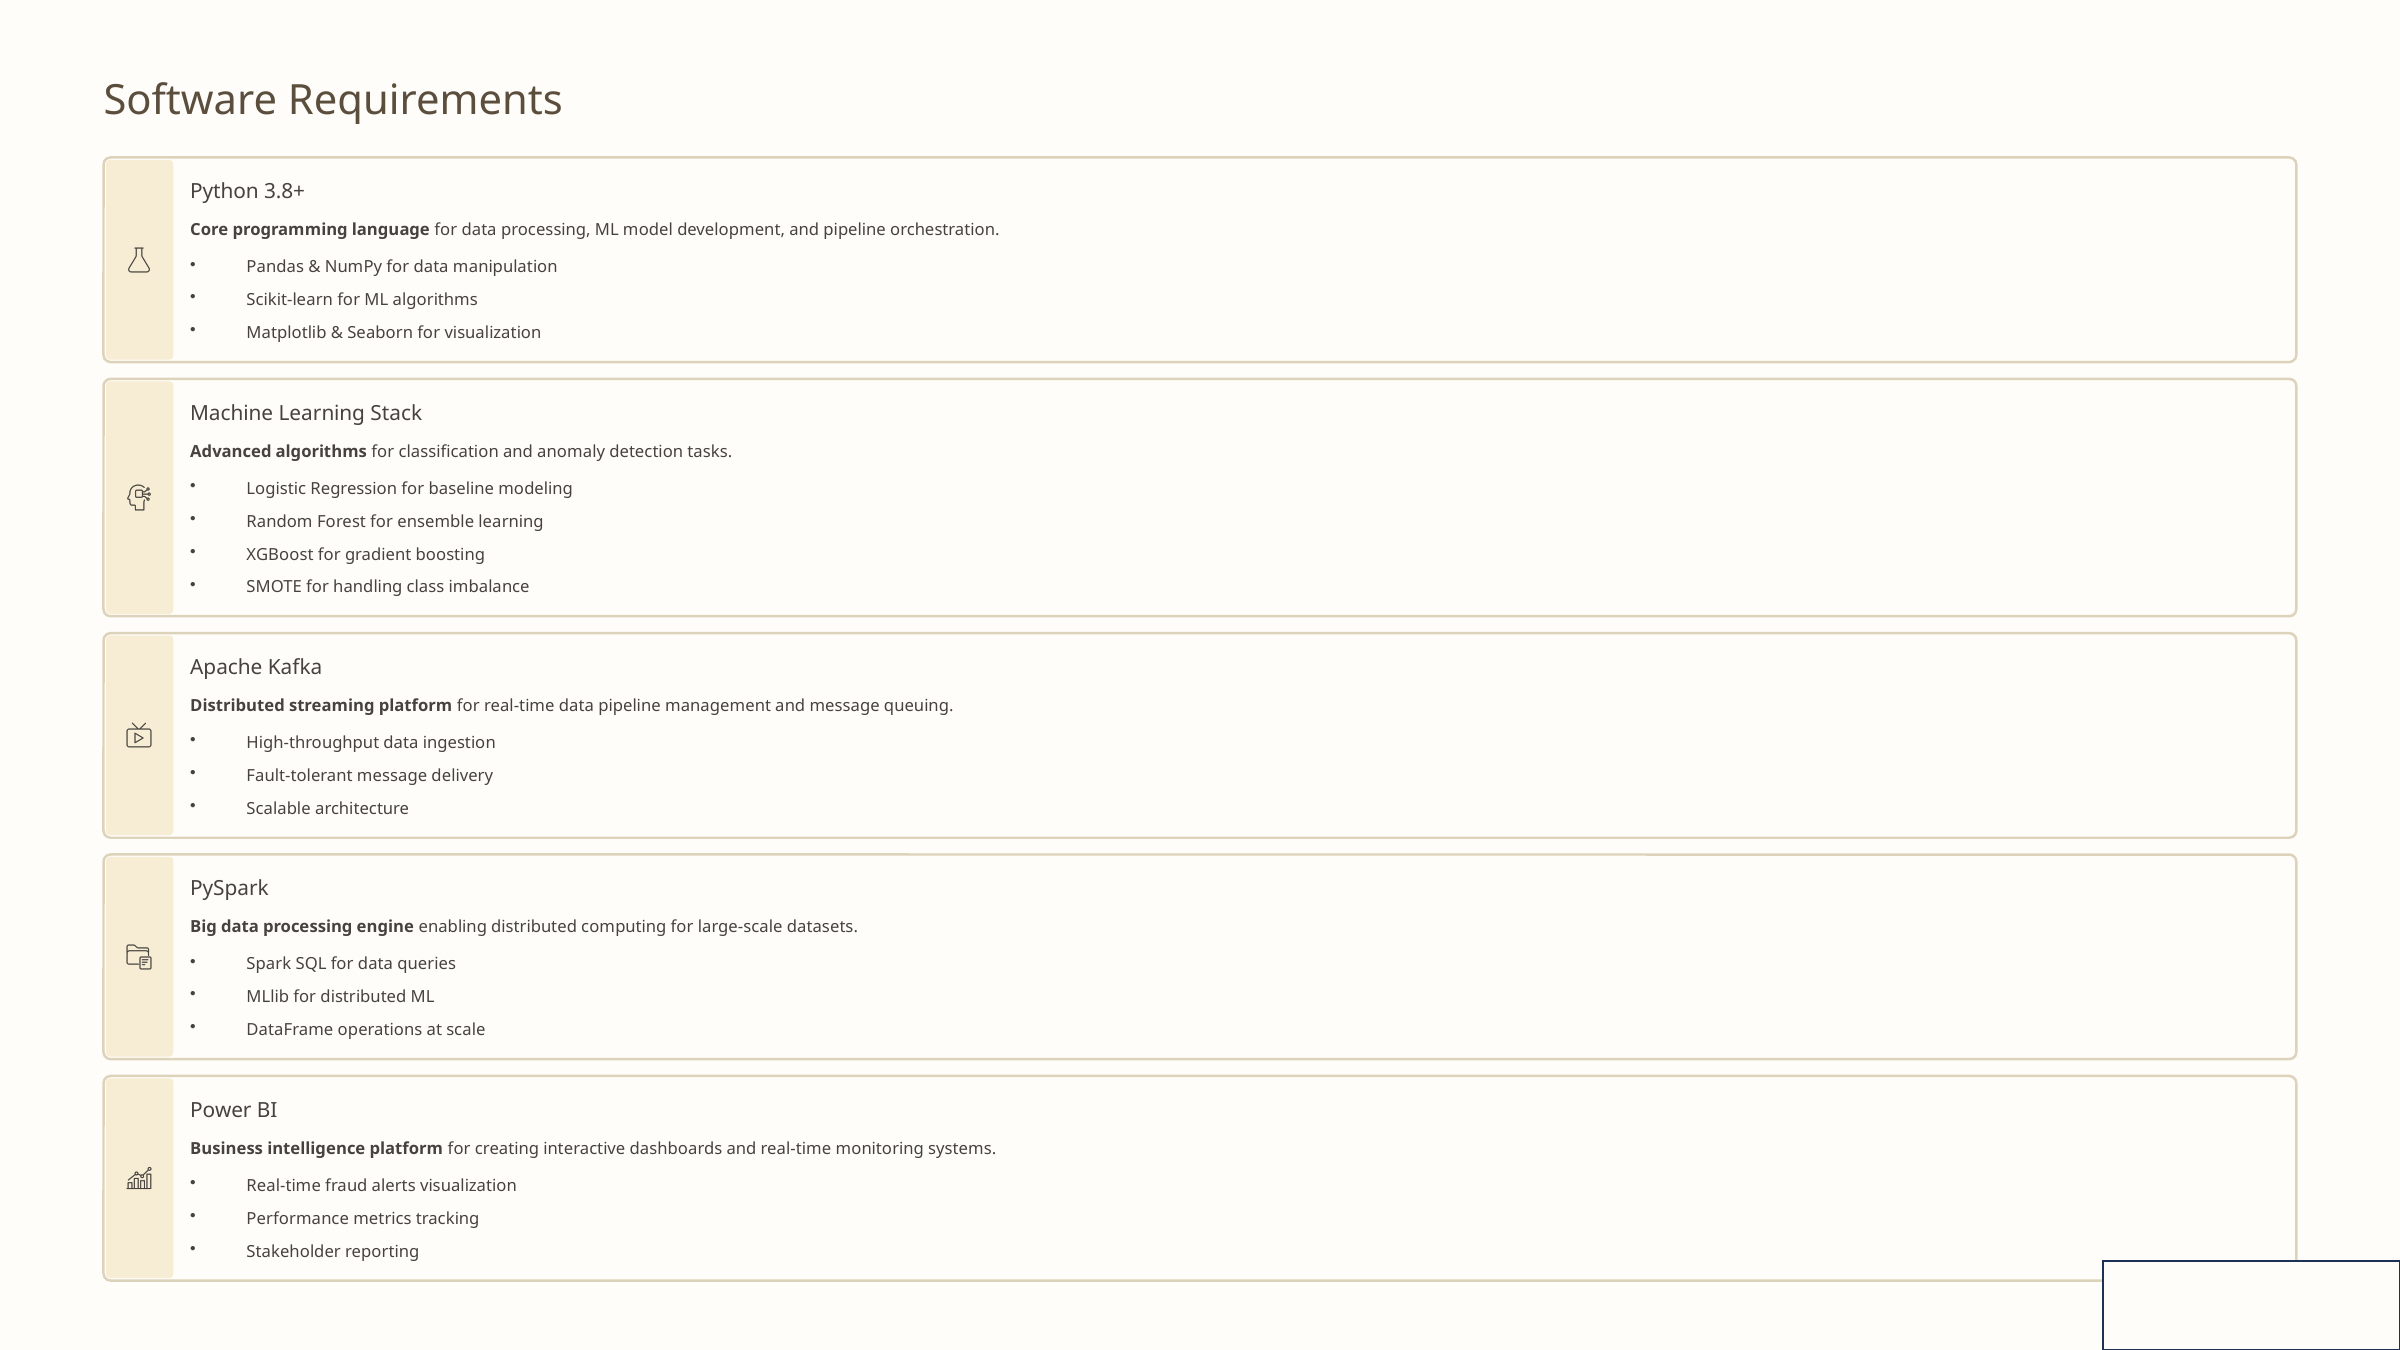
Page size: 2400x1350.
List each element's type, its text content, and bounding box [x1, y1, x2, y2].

text_box Real-time fraud alerts visualization [190, 1168, 2277, 1196]
text_box SMOTE for handling class imbalance [190, 570, 2277, 597]
text_box [103, 378, 2297, 617]
picture [126, 944, 152, 970]
text_box Big data processing engine enabling distributed computing for large-scale datasets. [190, 910, 2277, 938]
text_box Logistic Regression for baseline modeling [190, 471, 2277, 499]
text_box Advanced algorithms for classification and anomaly detection tasks. [190, 434, 2277, 462]
text_box High-throughput data ingestion [190, 725, 2277, 753]
text_box [103, 633, 2297, 838]
text_box Apache Kafka [190, 652, 401, 679]
text_box Machine Learning Stack [190, 398, 452, 425]
text_box Pandas & NumPy for data manipulation [190, 250, 2277, 278]
text_box Fault-tolerant message delivery [190, 758, 2277, 786]
text_box [103, 854, 2297, 1060]
text_box Python 3.8+ [190, 176, 401, 203]
text_box [106, 381, 174, 614]
text_box MLlib for distributed ML [190, 980, 2277, 1007]
text_box Power BI [190, 1095, 401, 1122]
text_box Distributed streaming platform for real-time data pipeline management and message queuing. [190, 688, 2277, 716]
text_box XGBoost for gradient boosting [190, 537, 2277, 565]
text_box [106, 159, 174, 360]
text_box [2102, 1260, 2400, 1350]
text_box DataFrame operations at scale [190, 1012, 2277, 1040]
text_box PySpark [190, 873, 401, 901]
text_box Matplotlib & Seaborn for visualization [190, 315, 2277, 343]
picture [126, 722, 152, 749]
text_box Random Forest for ensemble learning [190, 504, 2277, 532]
text_box Spark SQL for data queries [190, 947, 2277, 975]
picture [126, 1165, 152, 1191]
text_box [103, 1075, 2297, 1281]
picture [126, 247, 152, 273]
text_box Core programming language for data processing, ML model development, and pipeline orchestration. [190, 213, 2277, 241]
text_box Scalable architecture [190, 791, 2277, 819]
text_box [106, 635, 174, 836]
text_box [106, 1078, 174, 1279]
text_box [106, 856, 174, 1057]
text_box [103, 157, 2297, 363]
text_box Scikit-learn for ML algorithms [190, 282, 2277, 310]
text_box Business intelligence platform for creating interactive dashboards and real-time monitoring systems. [190, 1131, 2277, 1159]
text_box Stakeholder reporting [190, 1234, 2277, 1262]
text_box Software Requirements [103, 71, 610, 124]
text_box Performance metrics tracking [190, 1201, 2277, 1229]
picture [126, 484, 152, 511]
